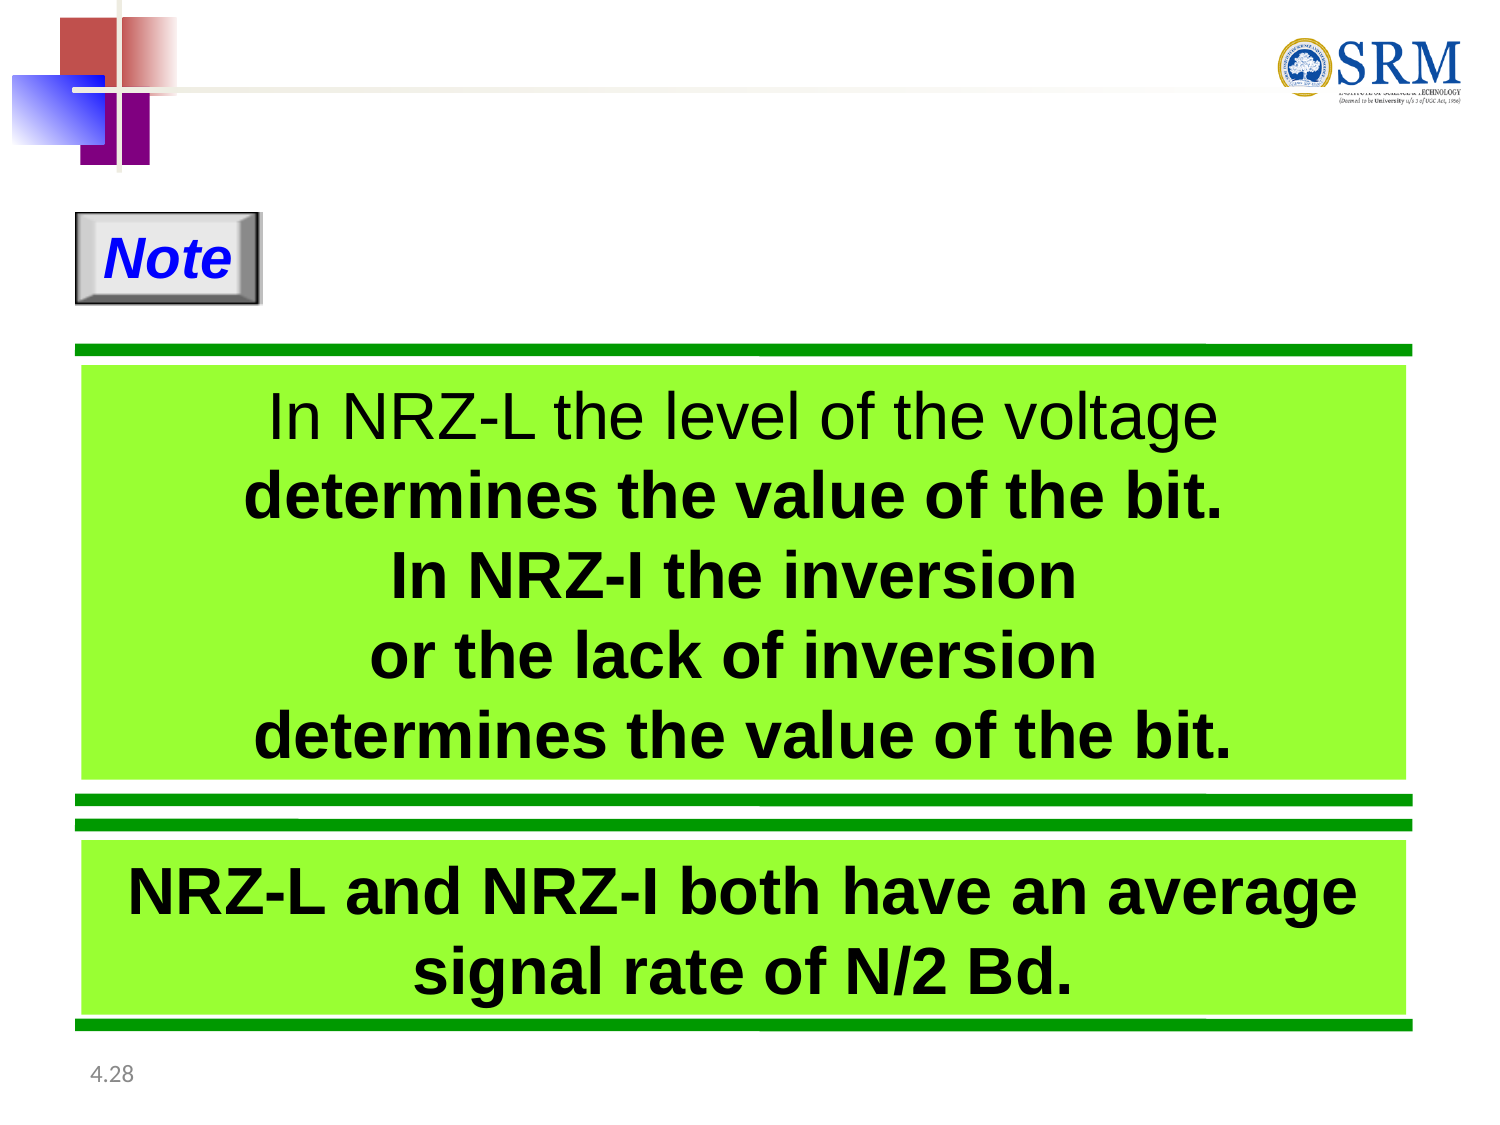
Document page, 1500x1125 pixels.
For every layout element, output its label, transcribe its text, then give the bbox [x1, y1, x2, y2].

text_box [60, 17, 116, 86]
text_box In NRZ-L the level of the voltage determines the value of the bit. In NRZ-I the inversion or the lack of inversion determines the value of the bit. [81, 365, 1407, 780]
text_box NRZ-L and NRZ-I both have an average signal rate of N/2 Bd. [81, 840, 1407, 1015]
text_box [80, 93, 116, 165]
text_box [72, 87, 1423, 93]
text_box [122, 17, 177, 87]
text_box [12, 75, 105, 145]
text_box [116, 93, 122, 173]
slide_number 4.28 [75, 1042, 425, 1103]
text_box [74, 212, 263, 306]
text_box [122, 93, 150, 165]
text_box [116, 0, 122, 87]
picture [1275, 25, 1466, 113]
